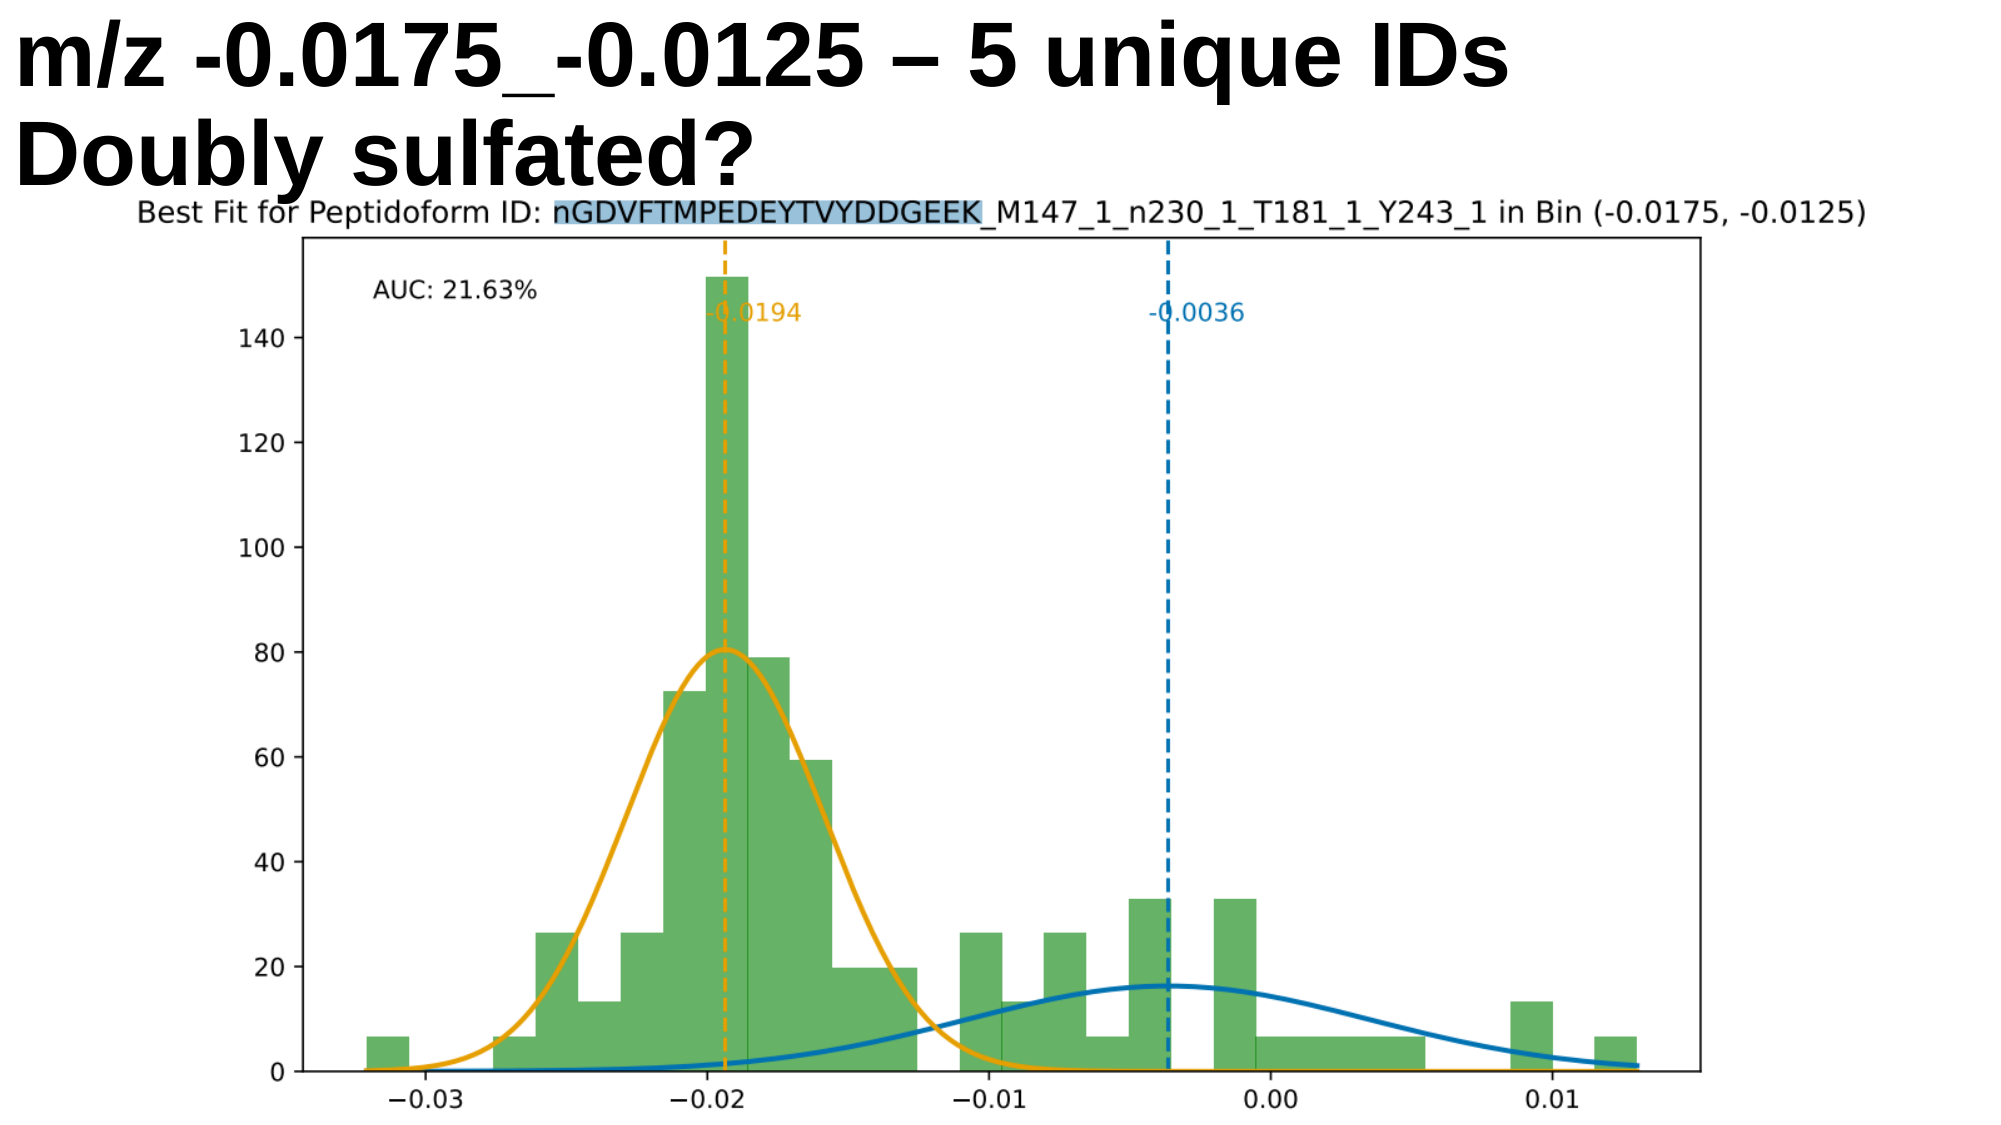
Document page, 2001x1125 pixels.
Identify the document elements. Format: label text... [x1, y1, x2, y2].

text_box m/z -0.0175_-0.0125 – 5 unique IDs Doubly sulfated? [0, 0, 1955, 218]
picture [129, 178, 1871, 1113]
